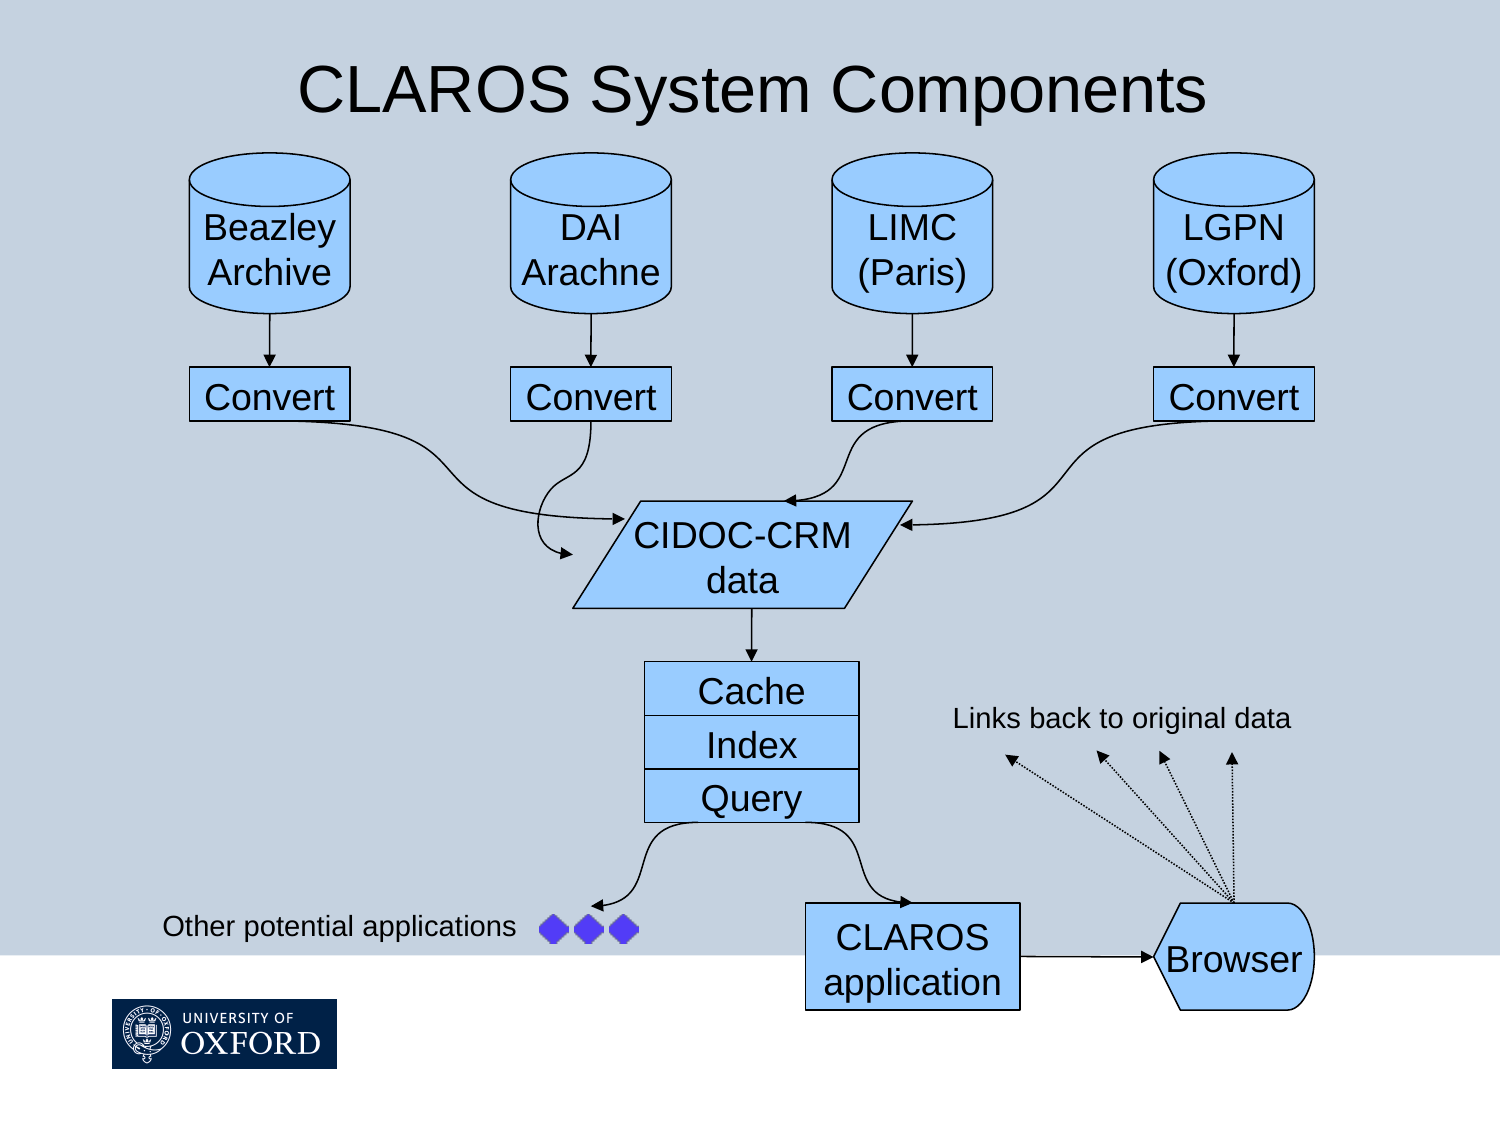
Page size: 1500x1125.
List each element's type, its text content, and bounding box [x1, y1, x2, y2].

text_box Convert [510, 367, 672, 419]
text_box CLAROS System Components [163, 35, 1343, 108]
text_box LIMC (Paris) [832, 152, 993, 314]
text_box Beazley Archive [189, 152, 351, 314]
text_box Cache [644, 661, 859, 715]
text_box Query [644, 768, 859, 823]
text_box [899, 420, 1235, 526]
picture [539, 914, 569, 944]
picture [574, 914, 604, 944]
text_box Links back to original data [937, 692, 1307, 743]
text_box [590, 822, 699, 907]
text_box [269, 420, 621, 520]
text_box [805, 822, 913, 904]
text_box Index [644, 715, 859, 768]
text_box DAI Arachne [510, 152, 672, 314]
text_box Convert [189, 367, 351, 421]
picture [609, 914, 639, 944]
text_box Convert [832, 367, 993, 421]
text_box LGPN (Oxford) [1153, 152, 1315, 314]
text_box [1096, 750, 1235, 754]
picture [112, 999, 337, 1069]
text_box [626, 384, 708, 537]
text_box Other potential applications [147, 899, 533, 950]
text_box Convert [1153, 367, 1315, 421]
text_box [807, 396, 889, 526]
text_box CIDOC-CRM data [572, 501, 895, 609]
text_box CLAROS application [805, 903, 1020, 1011]
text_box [1004, 754, 1235, 904]
text_box Browser [1153, 903, 1315, 1011]
